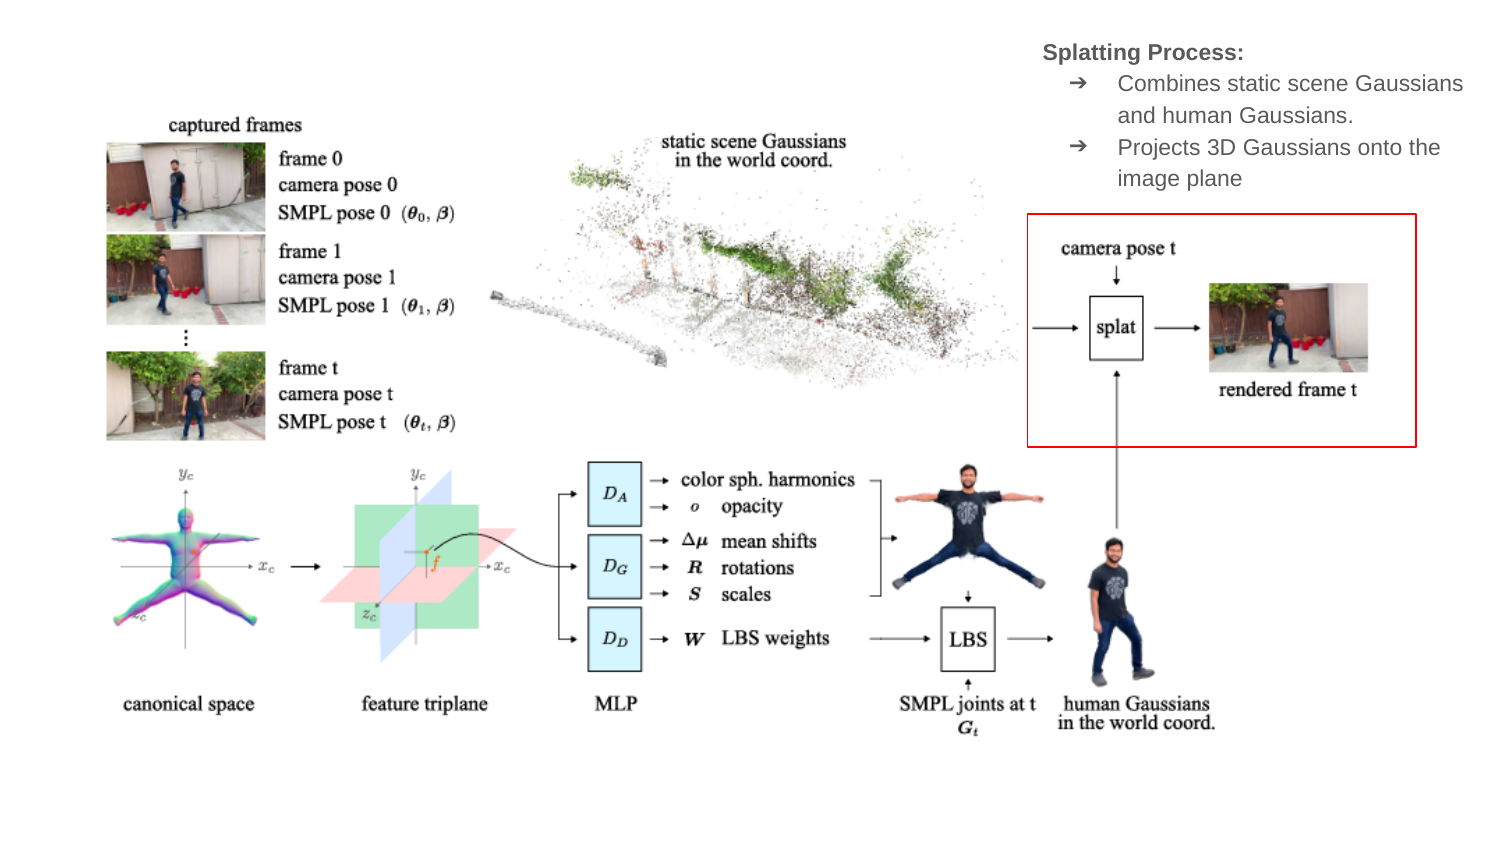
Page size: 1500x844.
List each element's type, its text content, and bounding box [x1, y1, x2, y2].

text_box Splatting Process: Combines static scene Gaussians and human Gaussians. Projects 3D Gaussians onto the image plane [1027, 18, 1500, 238]
picture [83, 97, 1417, 746]
